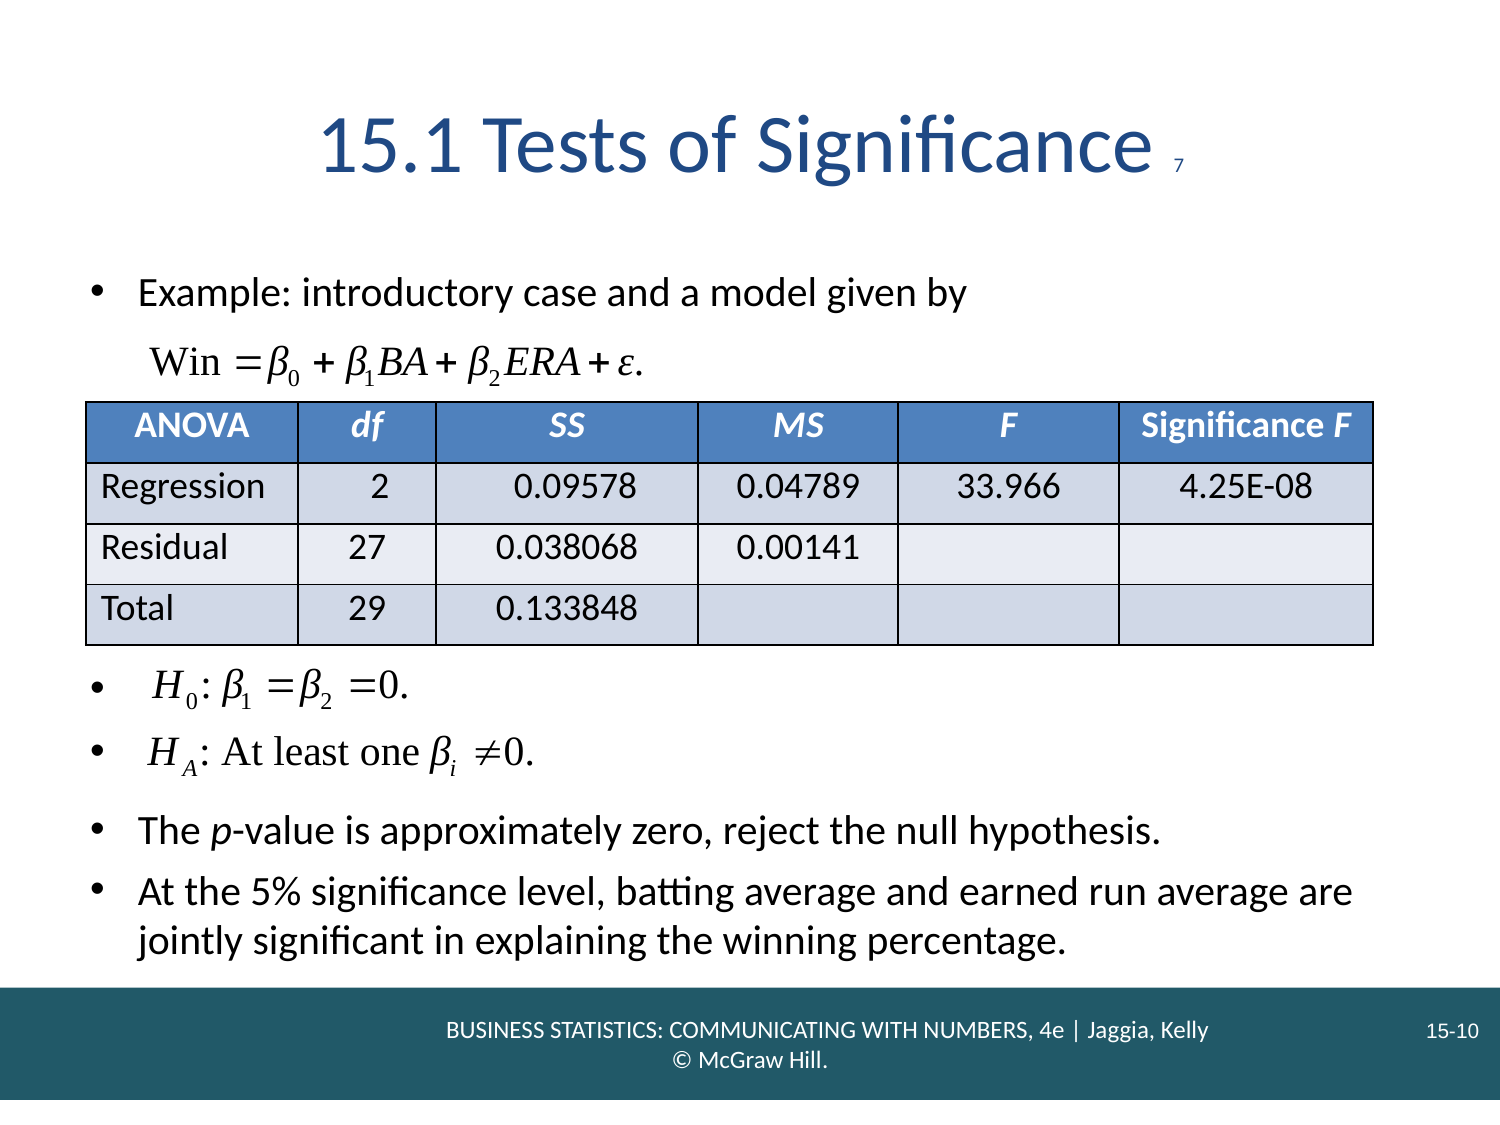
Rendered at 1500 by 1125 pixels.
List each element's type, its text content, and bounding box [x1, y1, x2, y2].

table_header d f [299, 403, 435, 462]
table_header Significance F [1120, 403, 1372, 462]
table_cell 0.04789 [699, 464, 897, 523]
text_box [141, 727, 539, 782]
table_cell [1120, 525, 1372, 584]
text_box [146, 660, 412, 716]
list [75, 660, 138, 711]
table_cell Residual [87, 525, 297, 584]
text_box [145, 337, 647, 392]
table_cell 0.09578 [437, 464, 697, 523]
table_header M S [699, 403, 897, 462]
table_cell [699, 585, 897, 644]
list [75, 722, 134, 777]
list The p-value is approximately zero, reject the null hypothesis. At the 5% significance level, batting average and earned run average are jointly significant in explaining the winning percentage. [75, 795, 1425, 975]
title 15.1 Tests of Significance 7 [75, 45, 1425, 233]
table_cell 0.133848 [437, 585, 697, 644]
table_cell 4.25E-08 [1120, 464, 1372, 523]
table_cell [899, 525, 1118, 584]
table_header S S [437, 403, 697, 462]
table_cell Regression [87, 464, 297, 523]
list Example: introductory case and a model given by [75, 262, 1425, 330]
table_cell 29 [299, 585, 435, 644]
table_cell 0.00141 [699, 525, 897, 584]
table_cell 27 [299, 525, 435, 584]
table_cell 33.966 [899, 464, 1118, 523]
table_cell Total [87, 585, 297, 644]
table_cell 2 [299, 464, 435, 523]
table_header ANOVA [87, 403, 297, 462]
table_cell 0.038068 [437, 525, 697, 584]
table_cell [899, 585, 1118, 644]
table_header F [899, 403, 1118, 462]
table_cell [1120, 585, 1372, 644]
